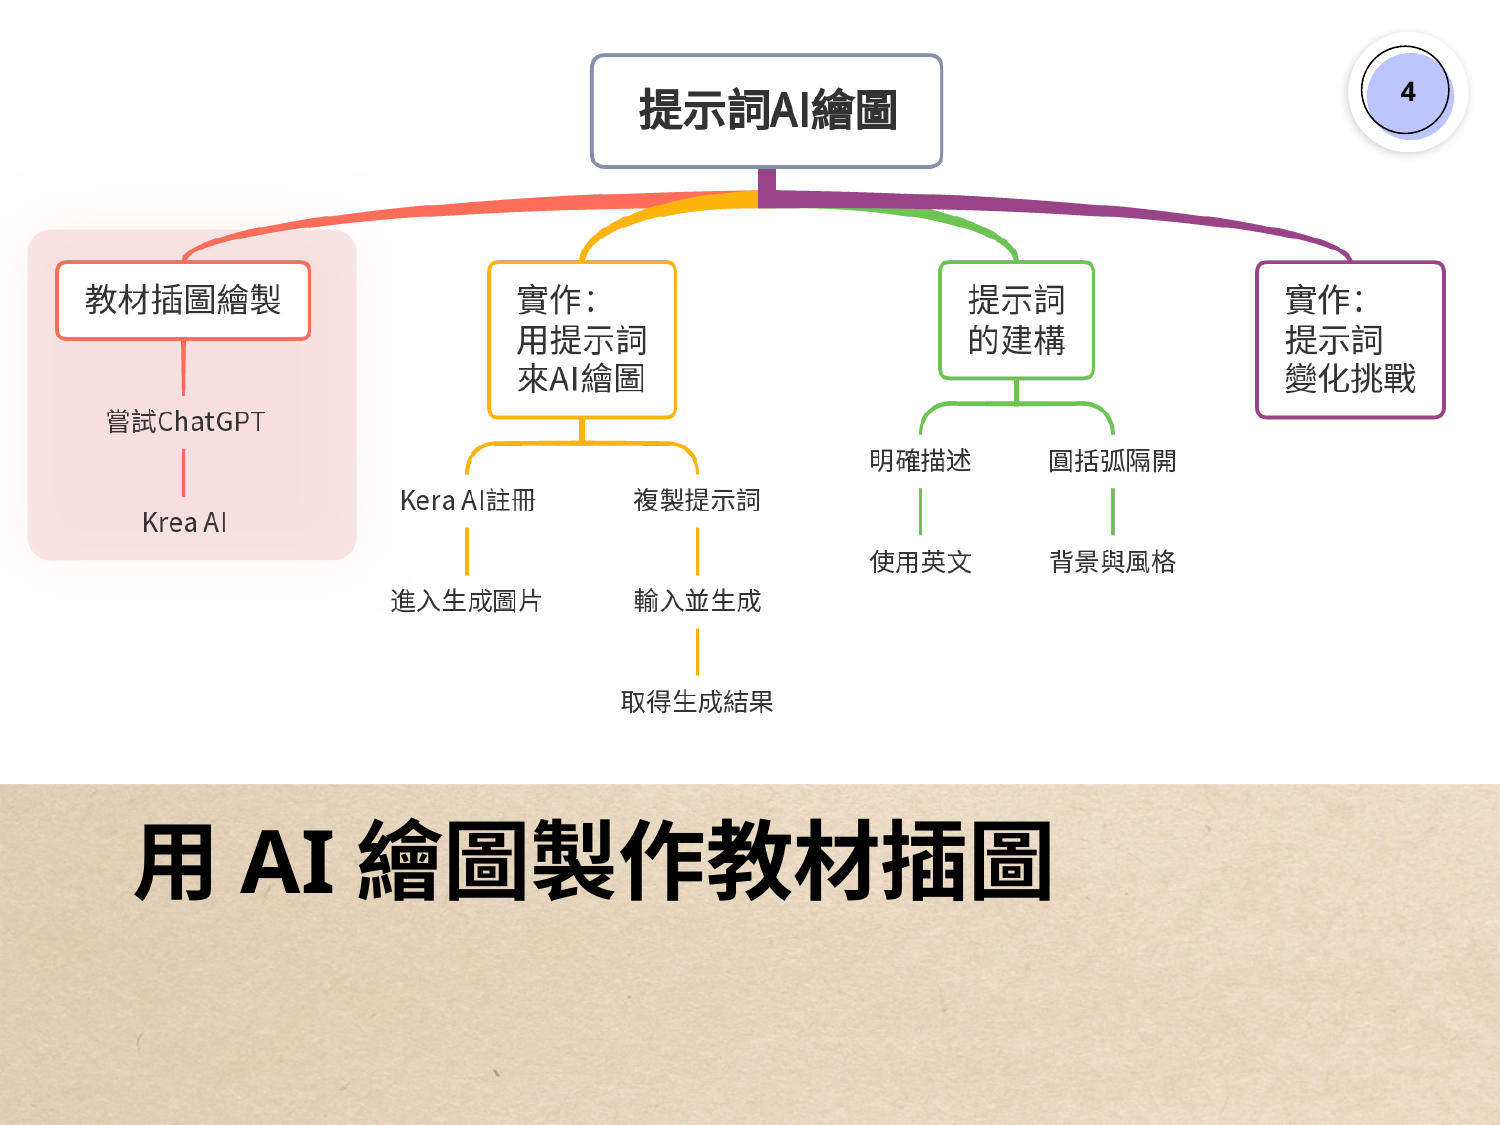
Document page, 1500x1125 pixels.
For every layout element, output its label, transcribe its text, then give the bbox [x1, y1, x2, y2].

title 用AI繪圖製作教材插圖 [117, 806, 1383, 920]
picture [0, 0, 1500, 784]
